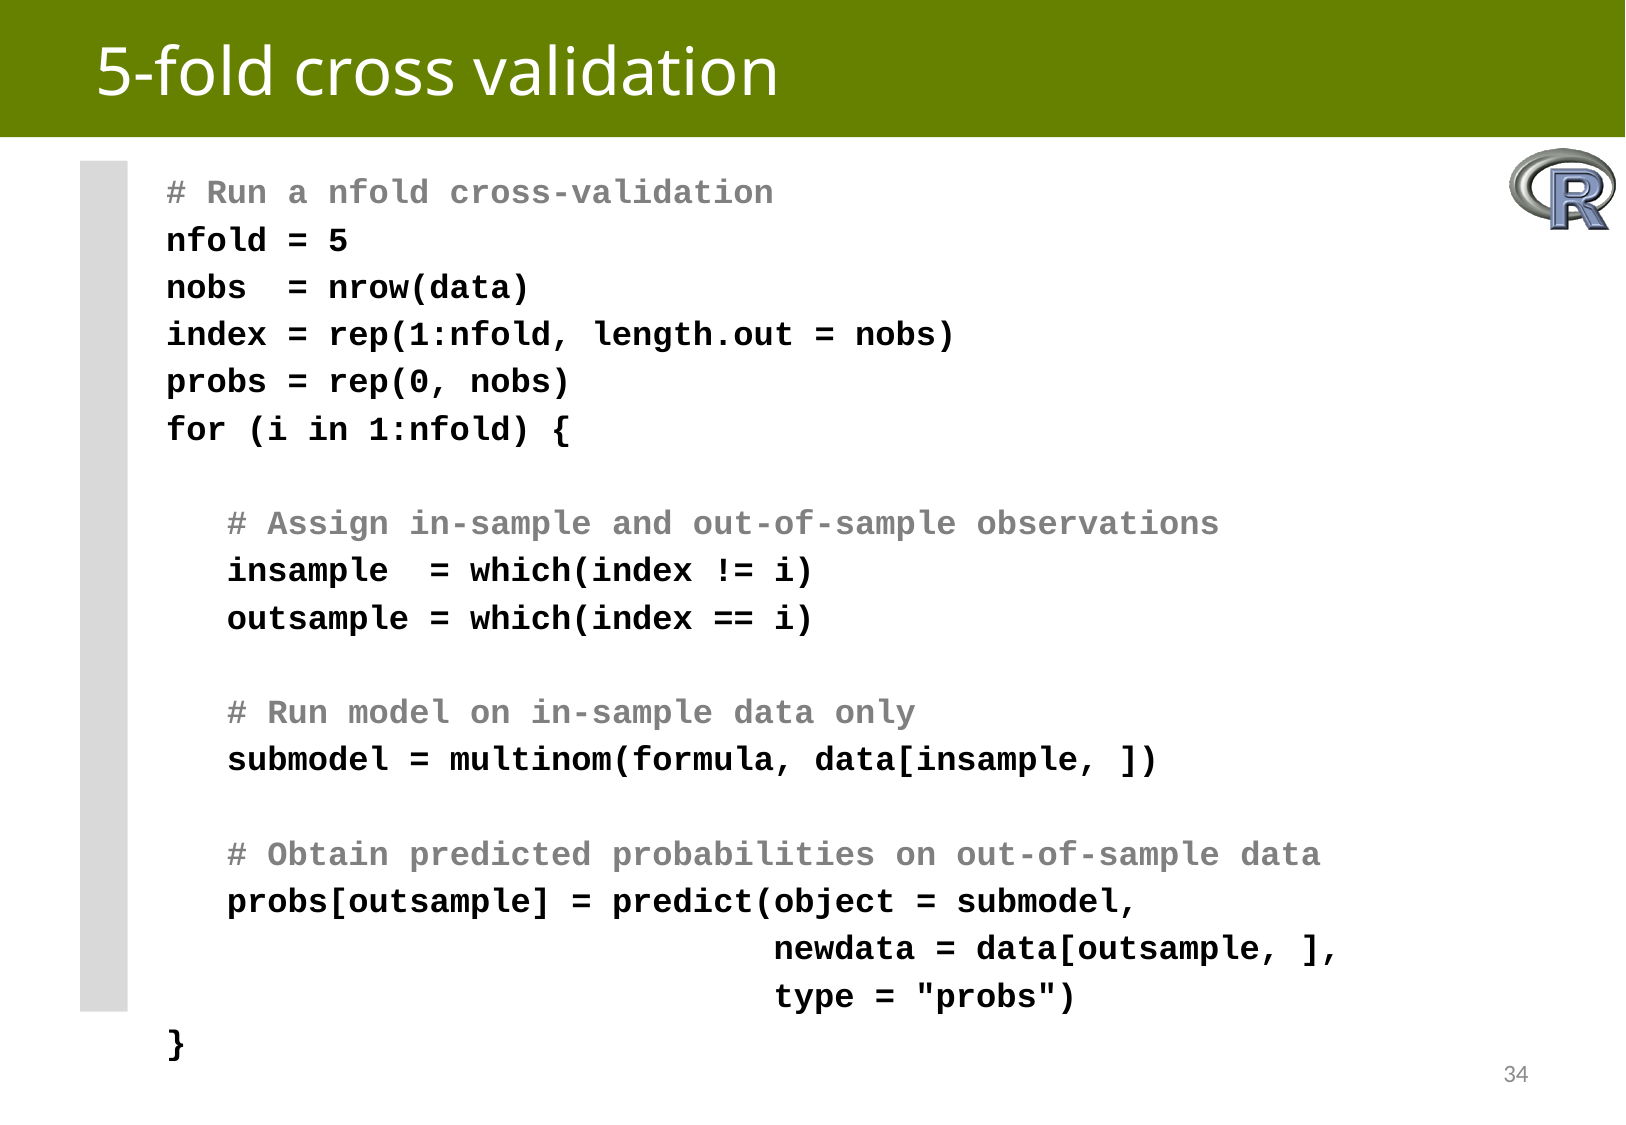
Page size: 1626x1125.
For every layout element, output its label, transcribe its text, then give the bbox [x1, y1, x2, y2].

list # Run a nfold cross-validation nfold = 5 nobs = nrow(data) index = rep(1:nfold, length.out = nobs) probs = rep(0, nobs) for (i in 1:nfold) { # Assign in-sample and out-of-sample observations insample = which(index != i) outsample = which(index == i) # Run model on in-sample data only submodel = multinom(formula, data[insample, ]) # Obtain predicted probabilities on out-of-sample data probs[outsample] = predict(object = submodel, newdata = data[outsample, ], type = "probs") } [151, 160, 1544, 1071]
slide_number 34 [1164, 1042, 1544, 1103]
title 5-fold cross validation [80, 0, 1543, 138]
picture [1509, 148, 1616, 230]
